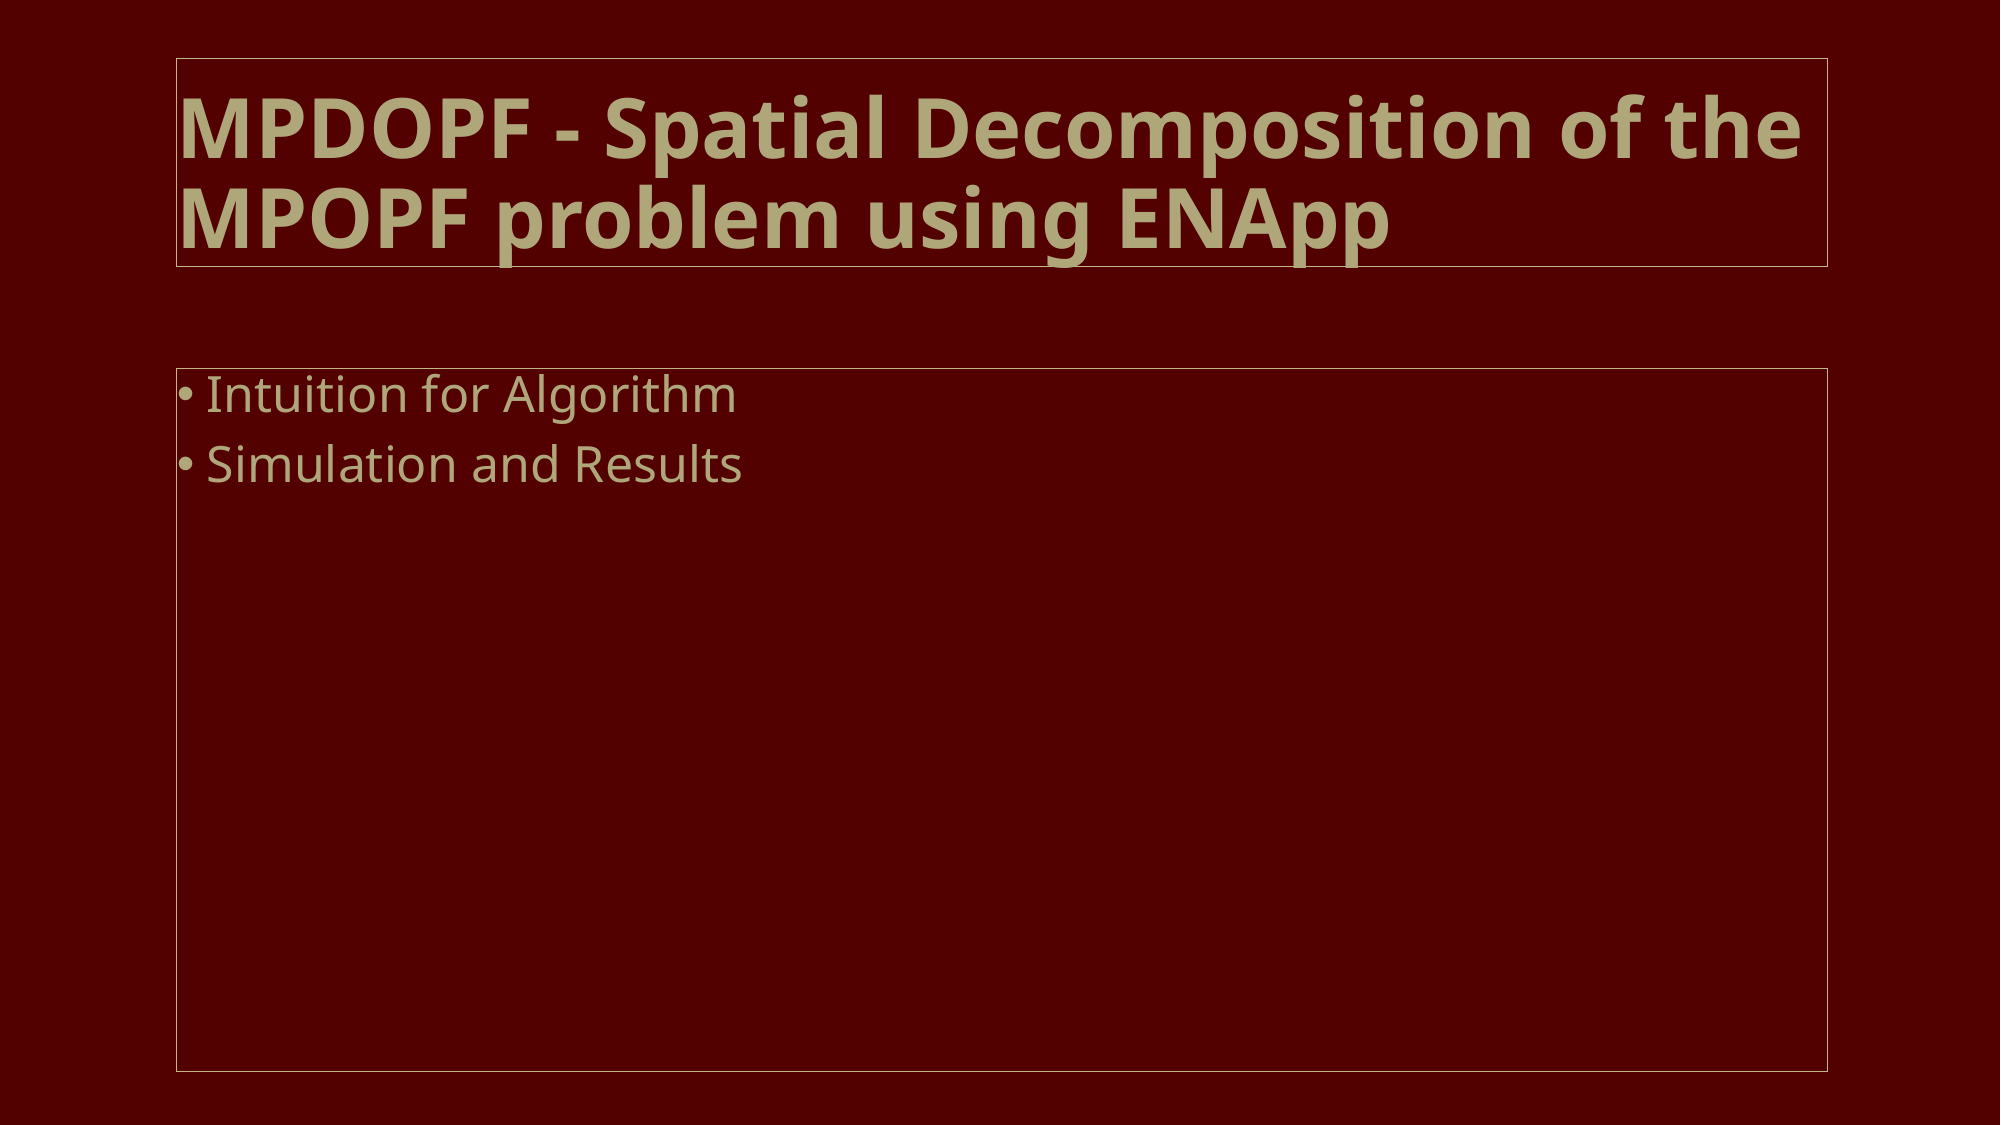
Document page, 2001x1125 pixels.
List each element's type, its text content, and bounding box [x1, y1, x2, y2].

title MPDOPF - Spatial Decomposition of the MPOPF problem using ENApp [176, 58, 1828, 267]
list Intuition for Algorithm Simulation and Results [176, 368, 1828, 1072]
